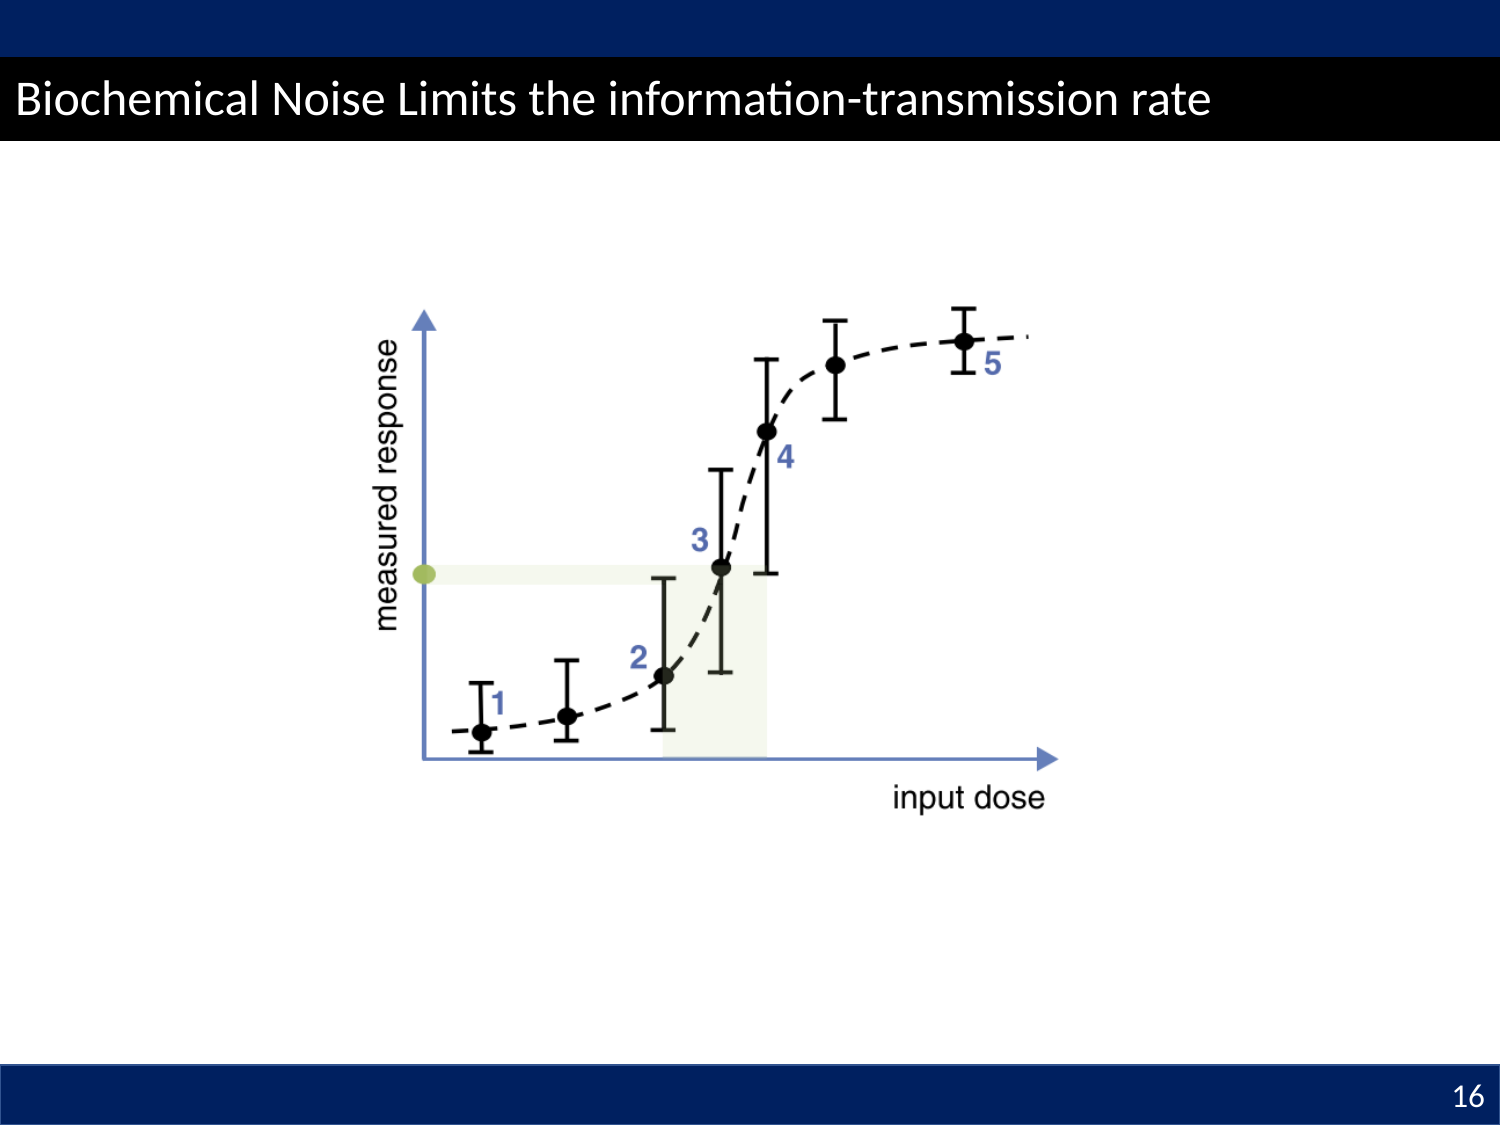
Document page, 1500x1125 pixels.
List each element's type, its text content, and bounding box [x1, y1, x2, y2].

title Biochemical Noise Limits the information-transmission rate [0, 72, 1500, 135]
slide_number 16 [1162, 1064, 1500, 1124]
picture [365, 296, 1117, 864]
